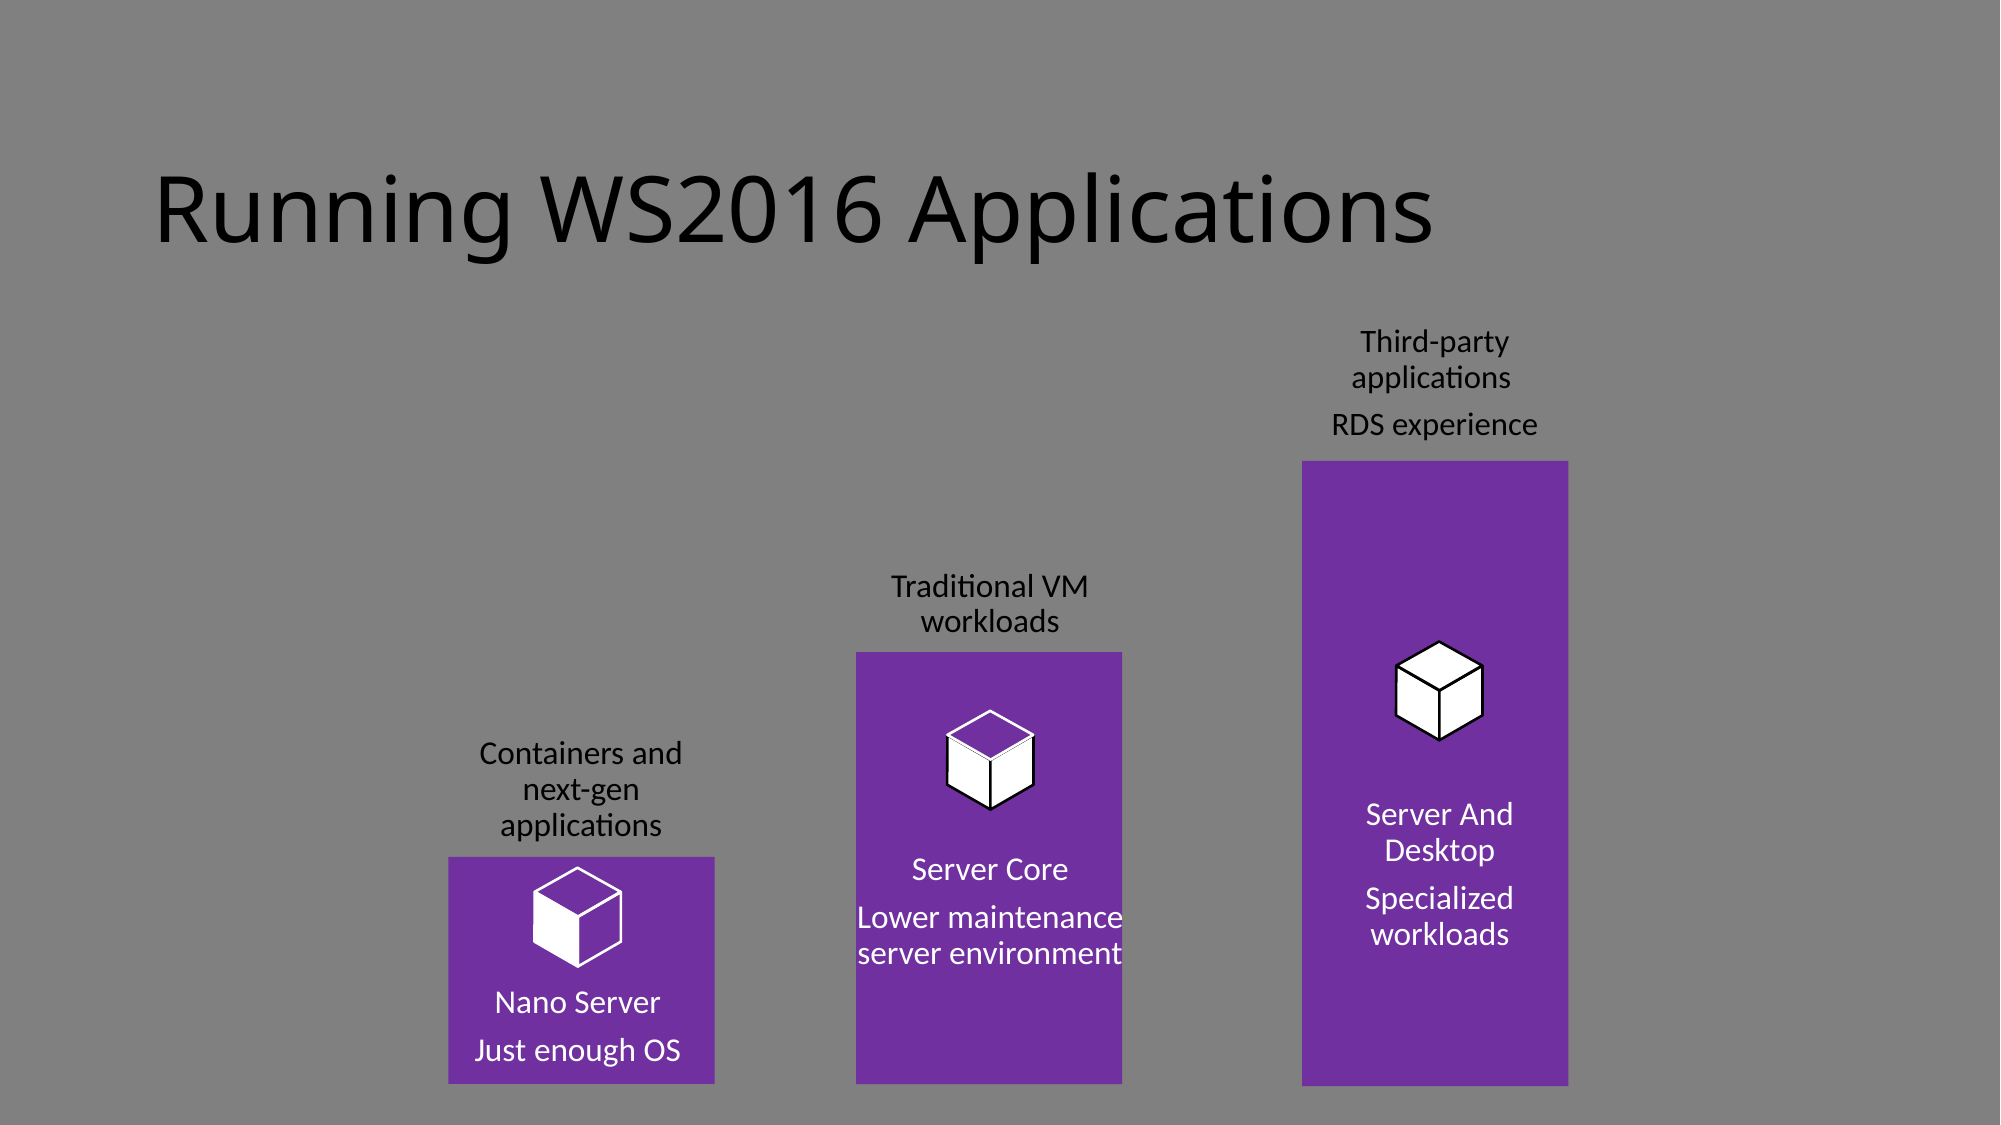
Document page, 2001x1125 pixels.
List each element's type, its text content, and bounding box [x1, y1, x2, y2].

text_box [1302, 460, 1569, 1087]
text_box Traditional VM workloads [854, 544, 1127, 649]
text_box [534, 892, 577, 960]
text_box [855, 989, 1123, 1085]
text_box [448, 856, 715, 960]
text_box [947, 736, 990, 810]
title Running WS2016 Applications [137, 148, 1863, 278]
text_box [577, 893, 621, 960]
text_box Containers and next-gen applications [449, 712, 714, 856]
text_box [534, 867, 621, 917]
text_box Nano Server Just enough OS [429, 960, 726, 1122]
text_box [947, 710, 1034, 760]
text_box [990, 736, 1034, 810]
text_box [855, 652, 1123, 828]
text_box Server Core Lower maintenance server environment [827, 828, 1154, 989]
text_box [1439, 666, 1483, 741]
text_box [1396, 641, 1483, 691]
text_box Third-party applications RDS experience [1293, 301, 1577, 452]
text_box [1396, 666, 1439, 741]
text_box Server And Desktop Specialized workloads [1308, 773, 1572, 934]
text_box [0, 0, 2000, 1125]
